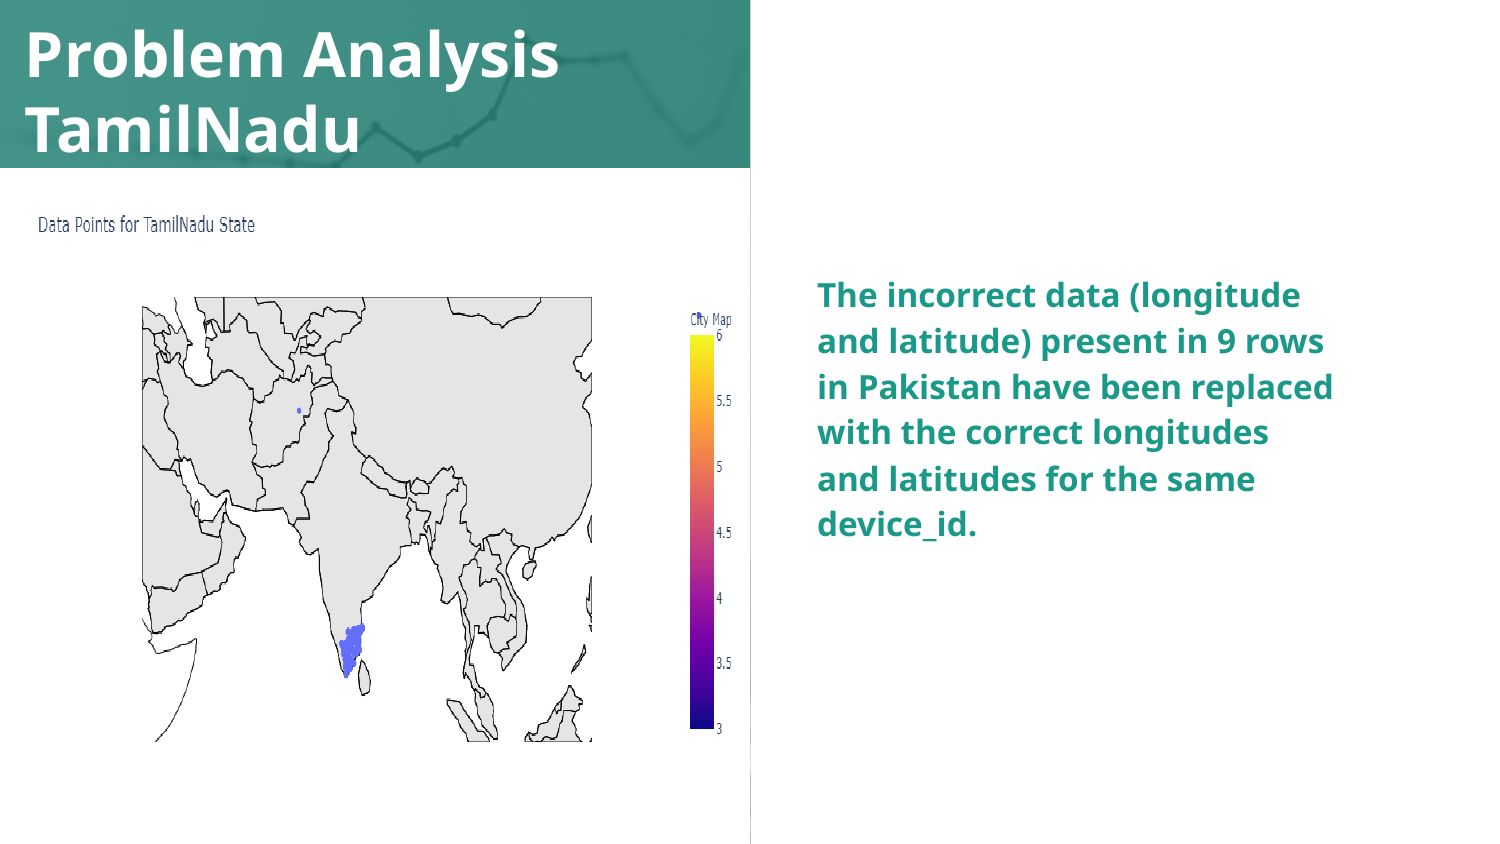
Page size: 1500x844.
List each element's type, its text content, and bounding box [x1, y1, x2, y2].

list The incorrect data (longitude and latitude) present in 9 rows in Pakistan have been replaced with the correct longitudes and latitudes for the same device_id. [802, 58, 1356, 736]
picture [0, 168, 751, 844]
title Problem Analysis TamilNadu [9, 0, 751, 168]
